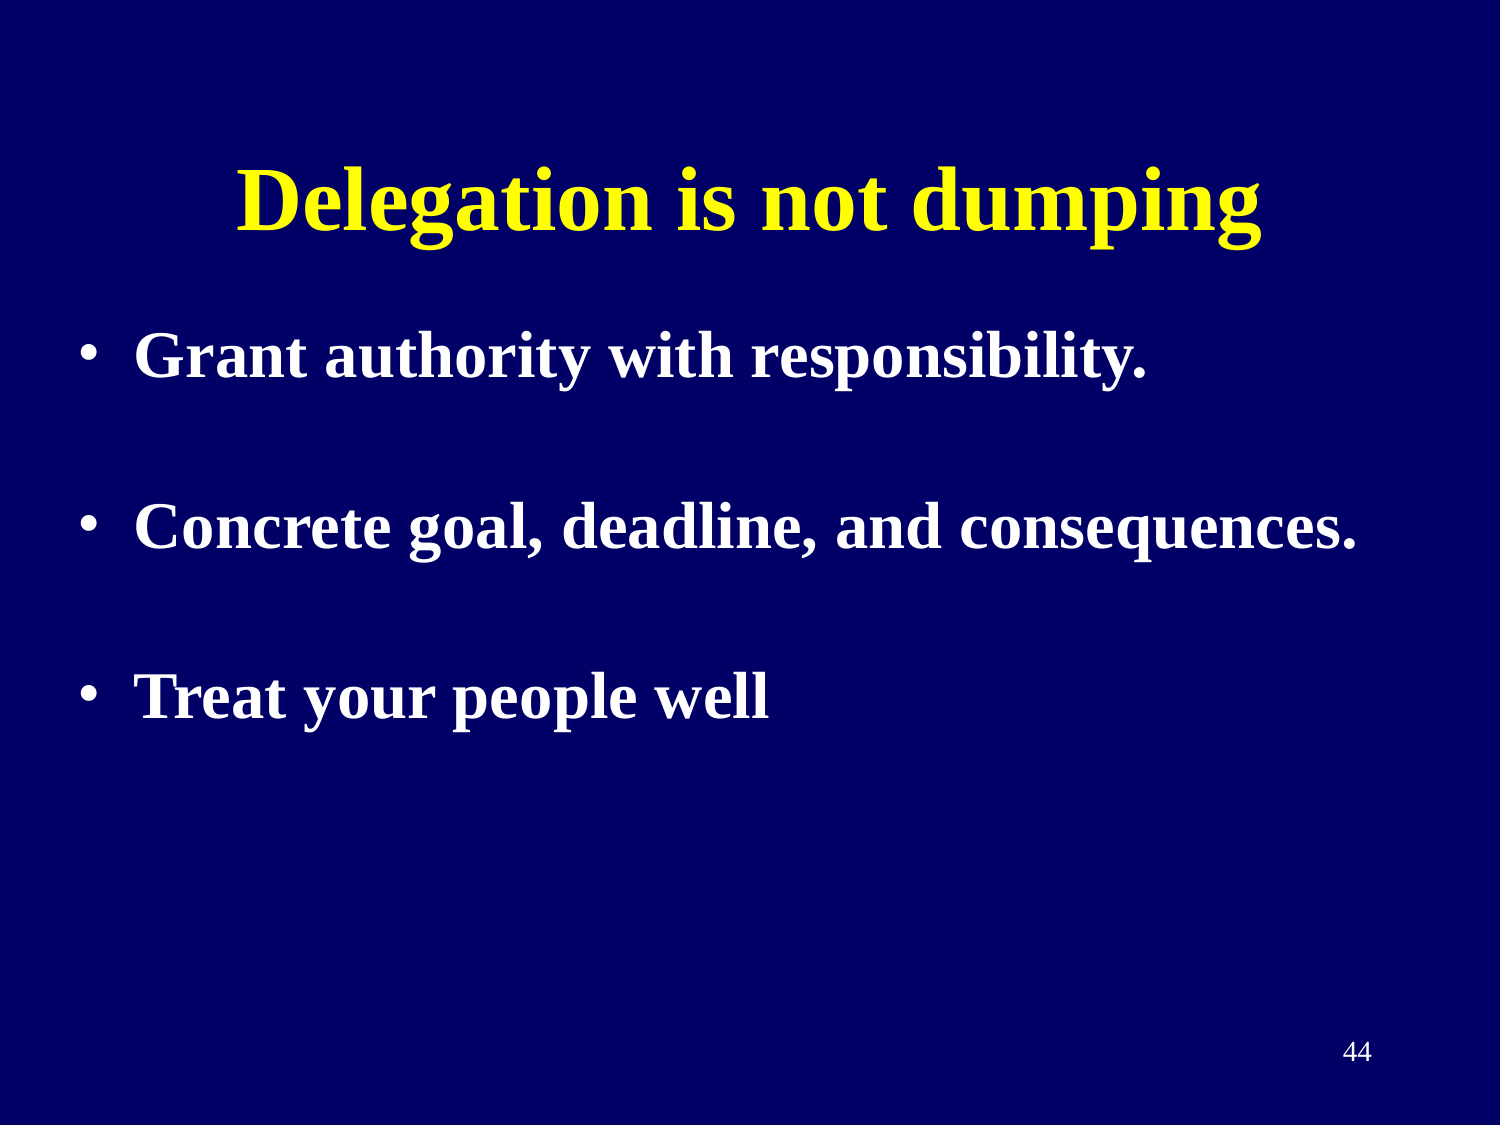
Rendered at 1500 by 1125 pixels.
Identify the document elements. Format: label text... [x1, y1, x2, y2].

title Delegation is not dumping [112, 99, 1388, 288]
slide_number 44 [1074, 1025, 1388, 1100]
list Grant authority with responsibility. Concrete goal, deadline, and consequences. Treat your people well [62, 312, 1475, 988]
